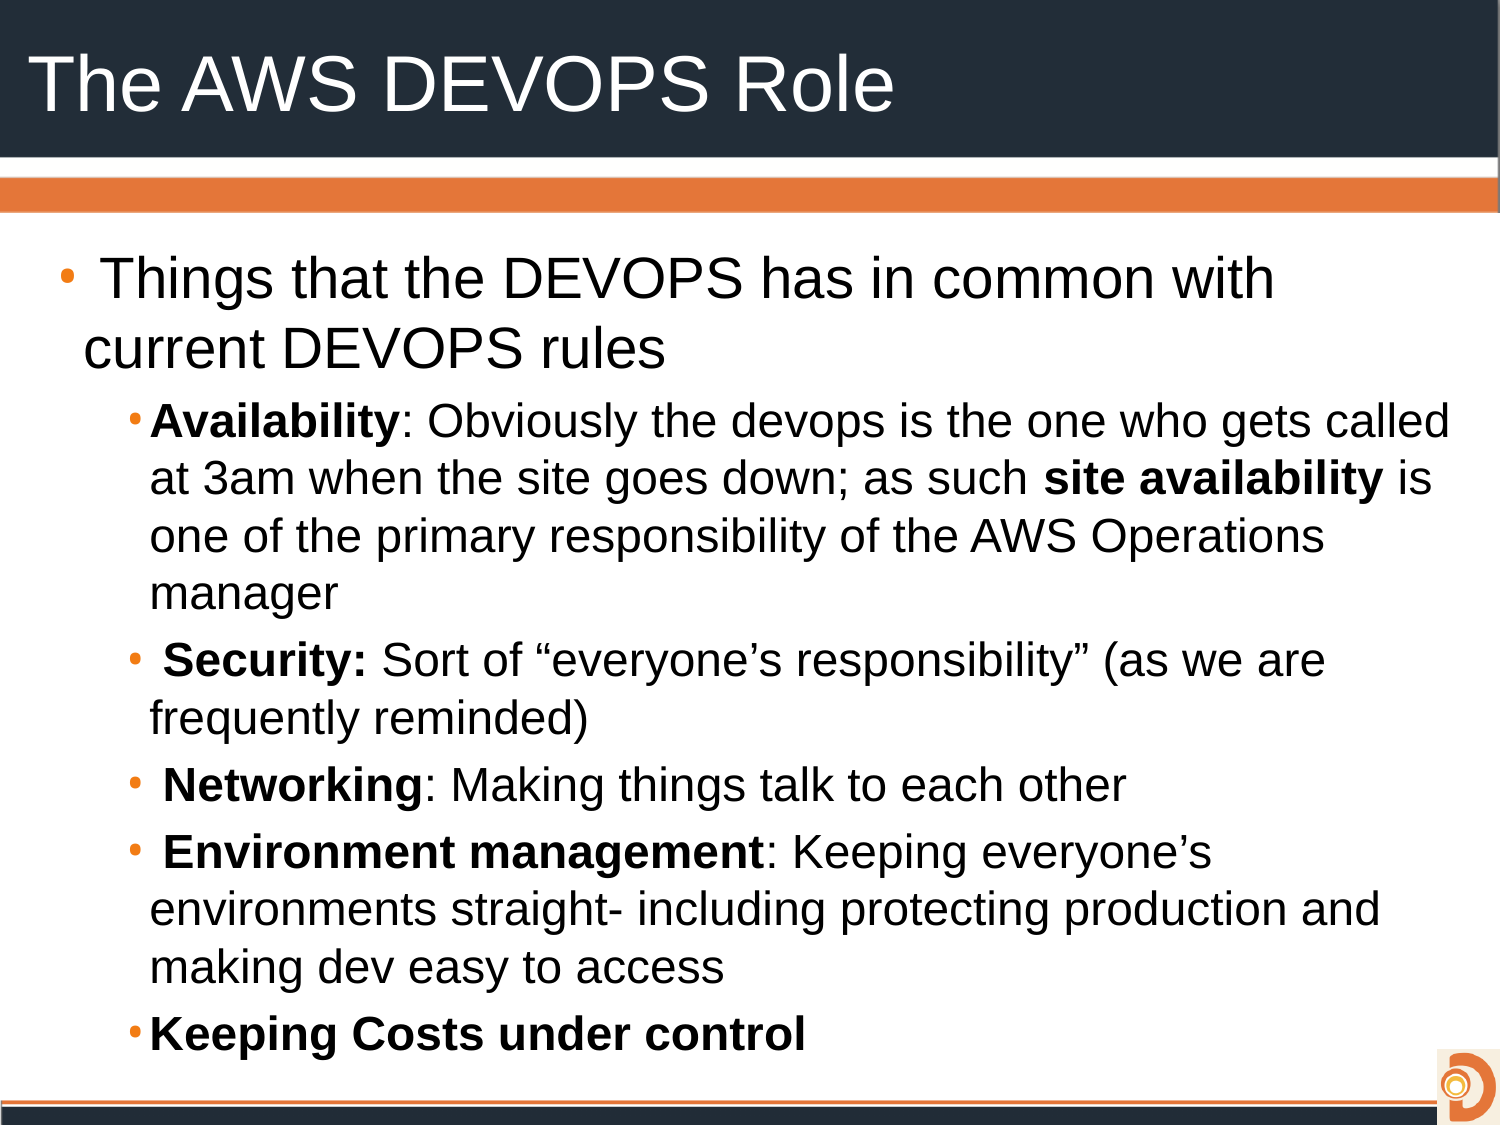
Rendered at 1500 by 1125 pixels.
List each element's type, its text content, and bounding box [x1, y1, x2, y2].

title The AWS DEVOPS Role [12, 24, 1488, 136]
list Things that the DEVOPS has in common with current DEVOPS rules Availability: Obviously the devops is the one who gets called at 3am when the site goes down; as such site availability is one of the primary responsibility of the AWS Operations manager Security: Sort of “everyone’s responsibility” (as we are frequently reminded) Networking: Making things talk to each other Environment management: Keeping everyone’s environments straight- including protecting production and making dev easy to access Keeping Costs under control [12, 224, 1488, 1050]
picture [2, 1049, 1500, 1125]
picture [0, 0, 1500, 213]
